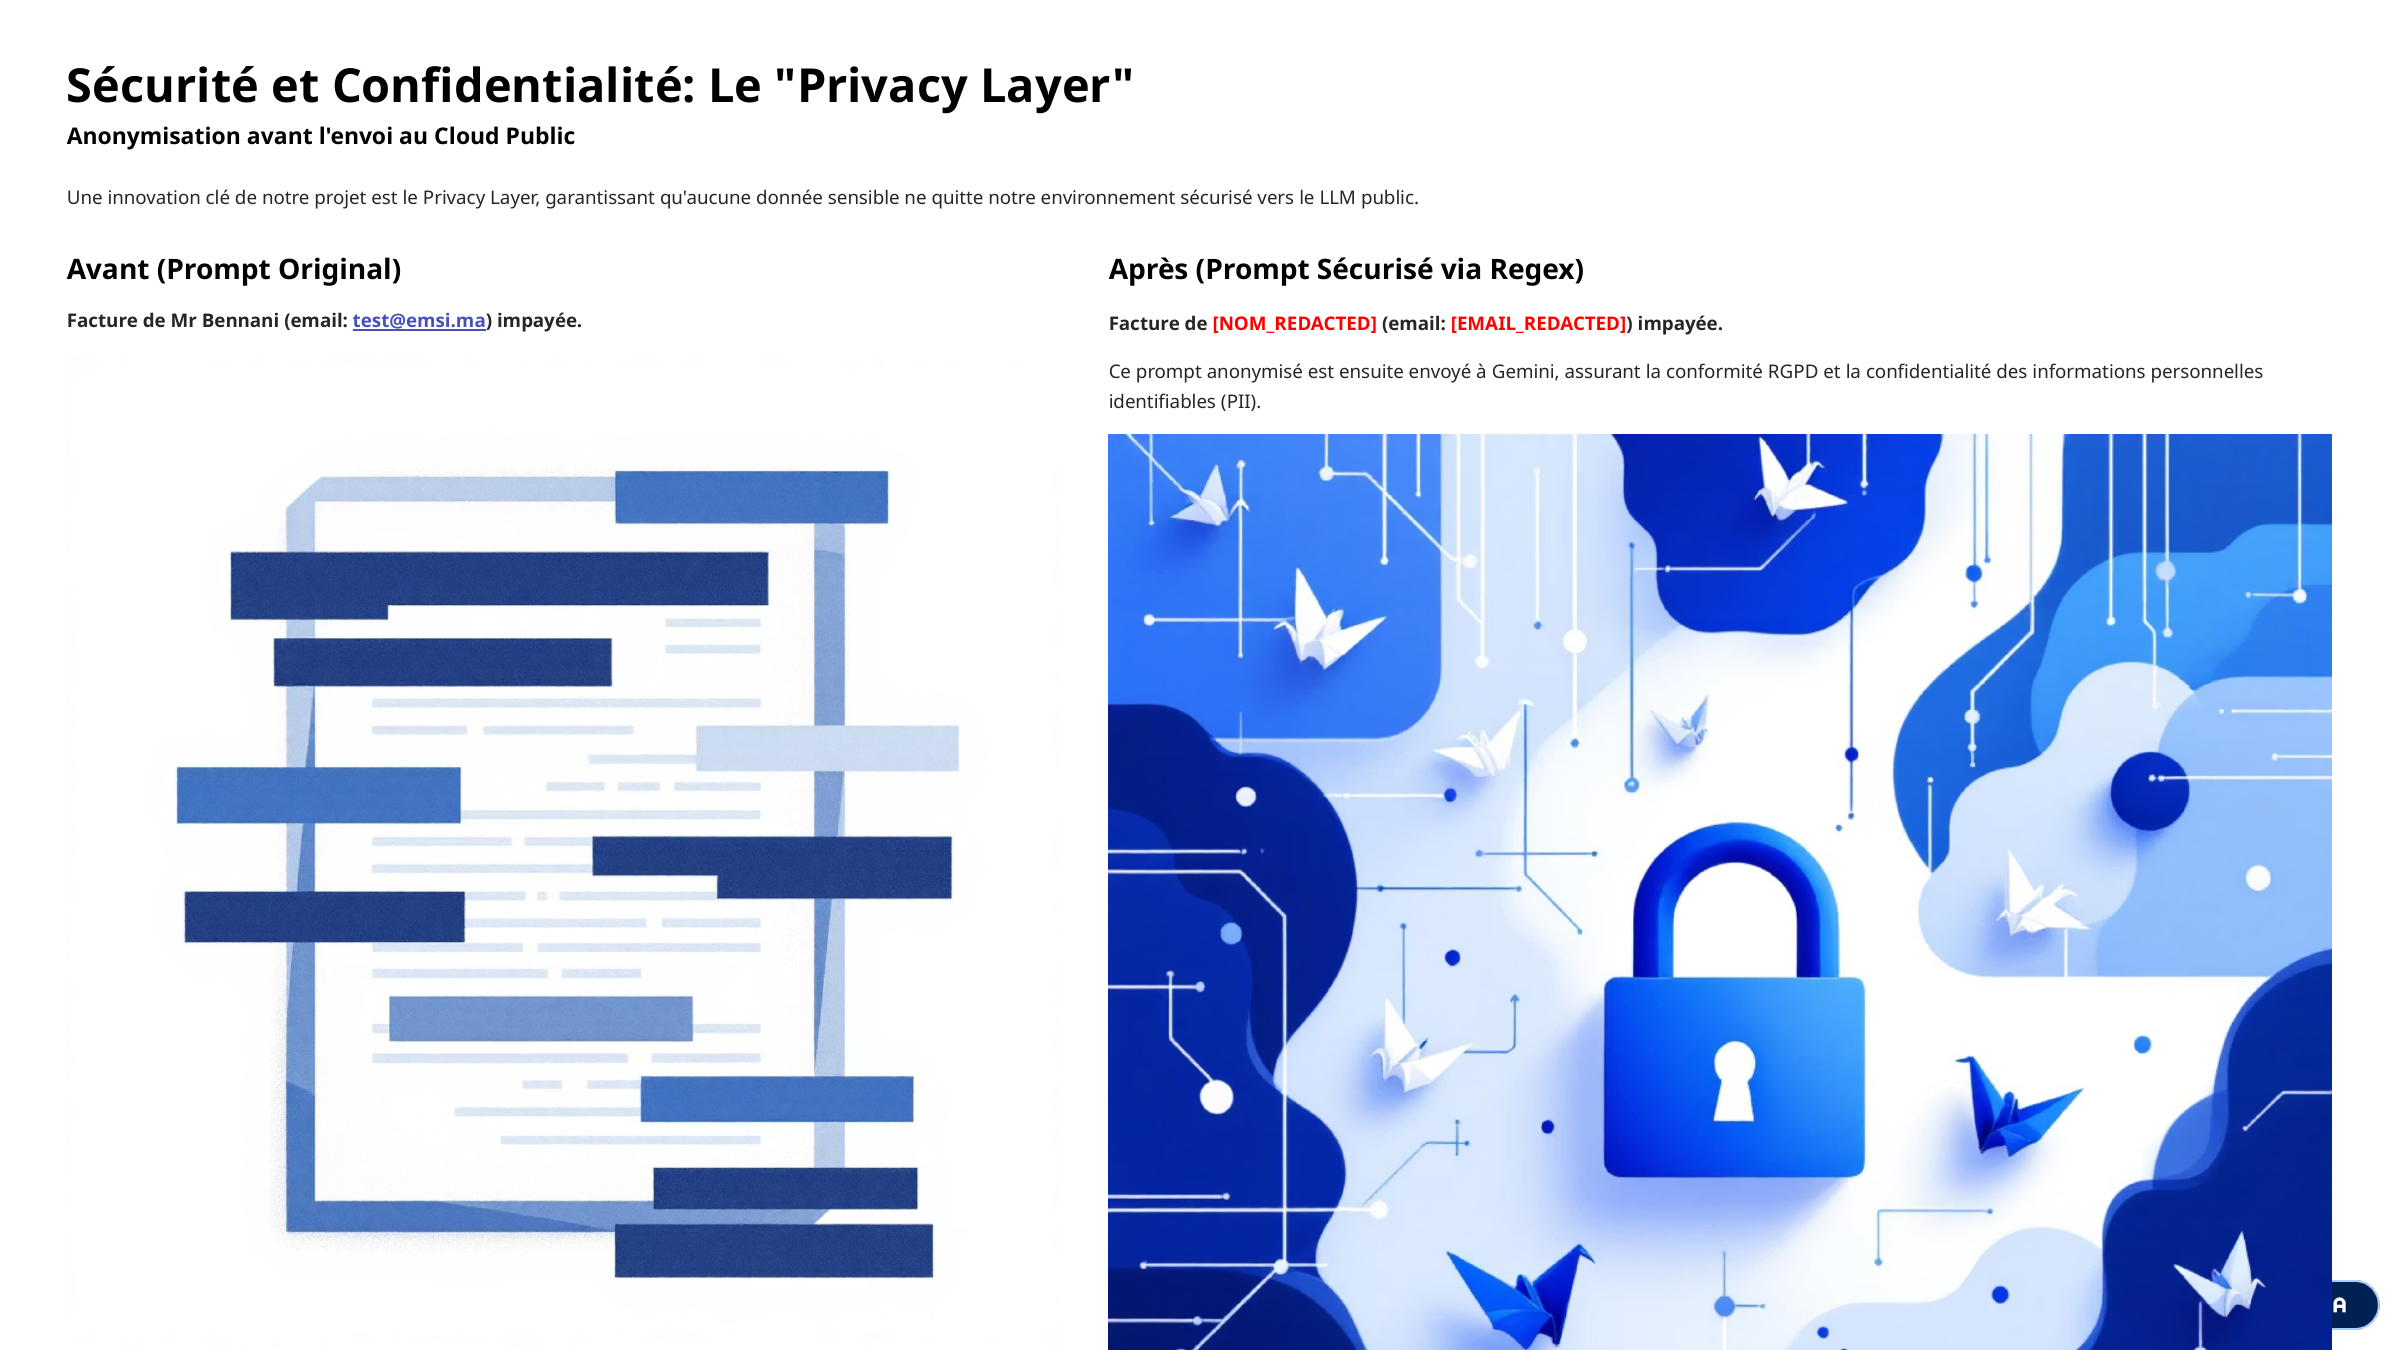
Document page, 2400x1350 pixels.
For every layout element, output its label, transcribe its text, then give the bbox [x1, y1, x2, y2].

text_box Facture de Mr Bennani (email: test@emsi.ma) impayée. [66, 304, 1061, 335]
picture [1108, 434, 2389, 1350]
text_box Une innovation clé de notre projet est le Privacy Layer, garantissant qu'aucune donnée sensible ne quitte notre environnement sécurisé vers le LLM public. [66, 178, 2334, 209]
text_box Ce prompt anonymisé est ensuite envoyé à Gemini, assurant la conformité RGPD et la confidentialité des informations personnelles identifiables (PII). [1108, 352, 2335, 414]
text_box Sécurité et Confidentialité: Le "Privacy Layer" [66, 52, 1139, 113]
text_box Anonymisation avant l'envoi au Cloud Public [66, 119, 584, 150]
picture [66, 356, 1062, 1350]
text_box Facture de [NOM_REDACTED] (email: [EMAIL_REDACTED]) impayée. [1108, 304, 2335, 335]
text_box Avant (Prompt Original) [66, 249, 396, 286]
text_box Après (Prompt Sécurisé via Regex) [1108, 249, 1595, 286]
